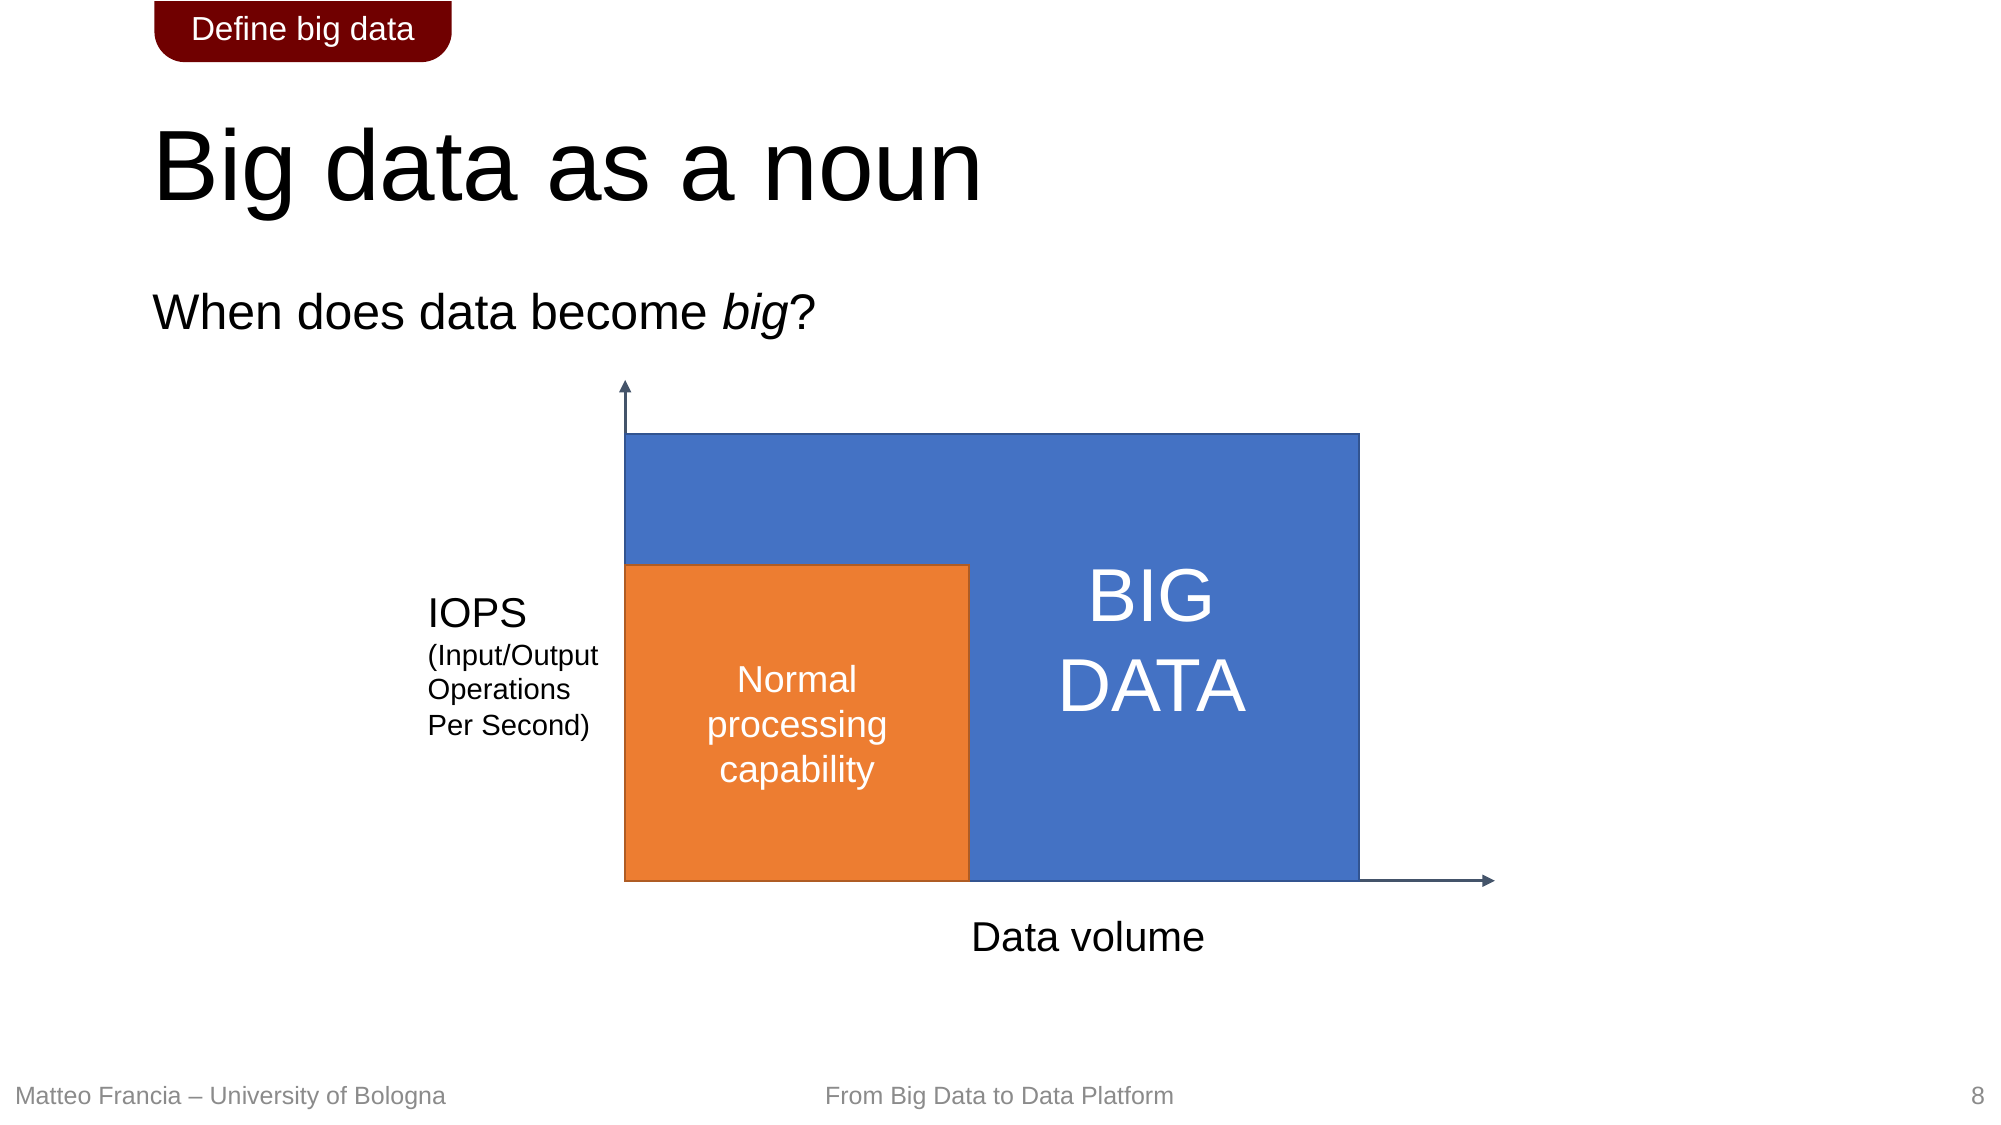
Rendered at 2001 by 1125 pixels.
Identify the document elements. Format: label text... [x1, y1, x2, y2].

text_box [412, 379, 1495, 968]
text_box Define big data [154, 1, 452, 63]
footer Matteo Francia – University of Bologna [0, 1065, 509, 1125]
slide_number 8 [1550, 1065, 2000, 1125]
list When does data become big? [137, 278, 1863, 993]
title Big data as a noun [137, 59, 1863, 278]
